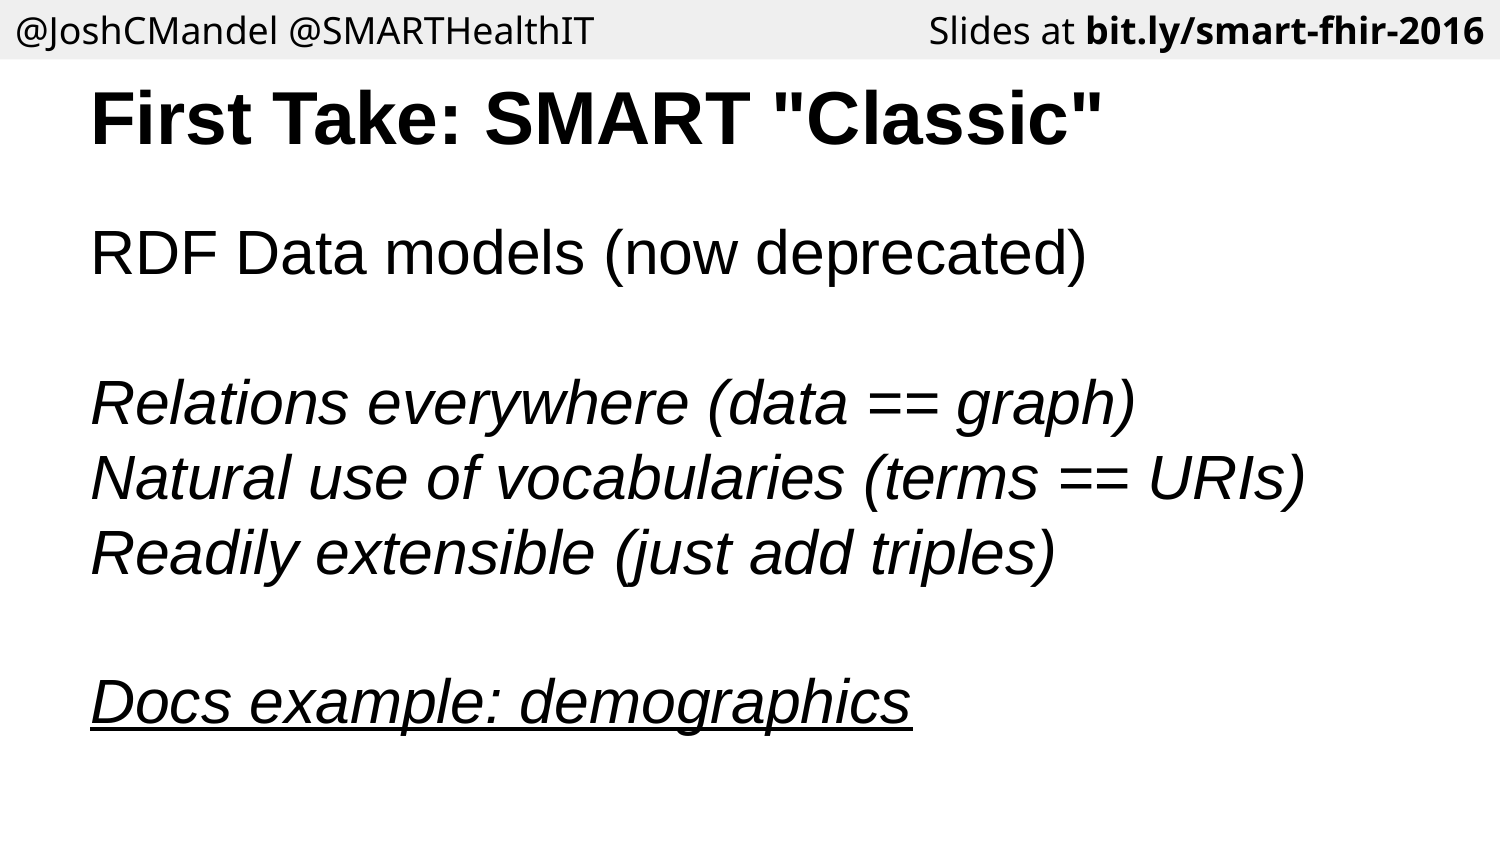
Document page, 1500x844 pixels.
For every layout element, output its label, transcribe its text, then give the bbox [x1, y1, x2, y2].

title First Take: SMART "Classic" [75, 69, 1425, 175]
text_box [0, 0, 1500, 60]
list RDF Data models (now deprecated) Relations everywhere (data == graph) Natural use of vocabularies (terms == URIs) Readily extensible (just add triples) Docs example: demographics [75, 196, 1484, 767]
